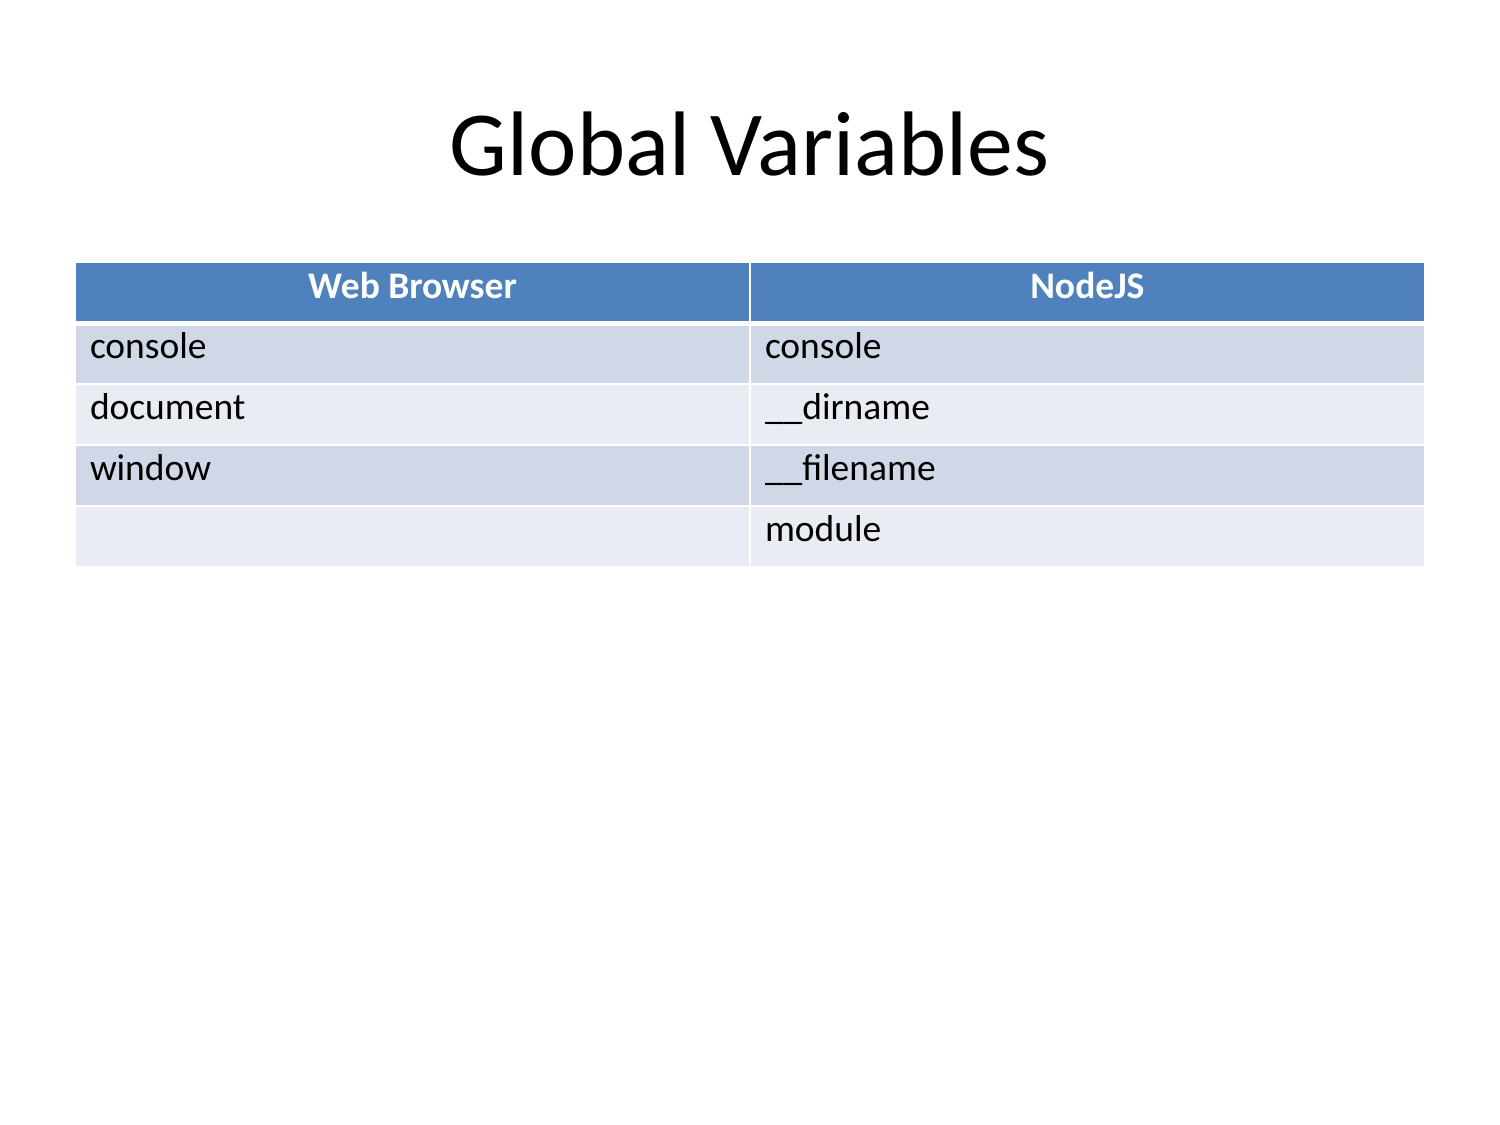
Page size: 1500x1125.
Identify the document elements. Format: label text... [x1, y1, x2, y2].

table_header NodeJS [751, 263, 1424, 321]
table_cell __dirname [751, 385, 1424, 444]
table_cell __filename [751, 446, 1424, 505]
table_cell window [76, 446, 749, 505]
title Global Variables [75, 45, 1425, 233]
table_cell module [751, 507, 1424, 566]
table_cell console [751, 326, 1424, 383]
table_cell [76, 507, 749, 566]
table_header Web Browser [76, 263, 749, 321]
table_cell console [76, 326, 749, 383]
table_cell document [76, 385, 749, 444]
